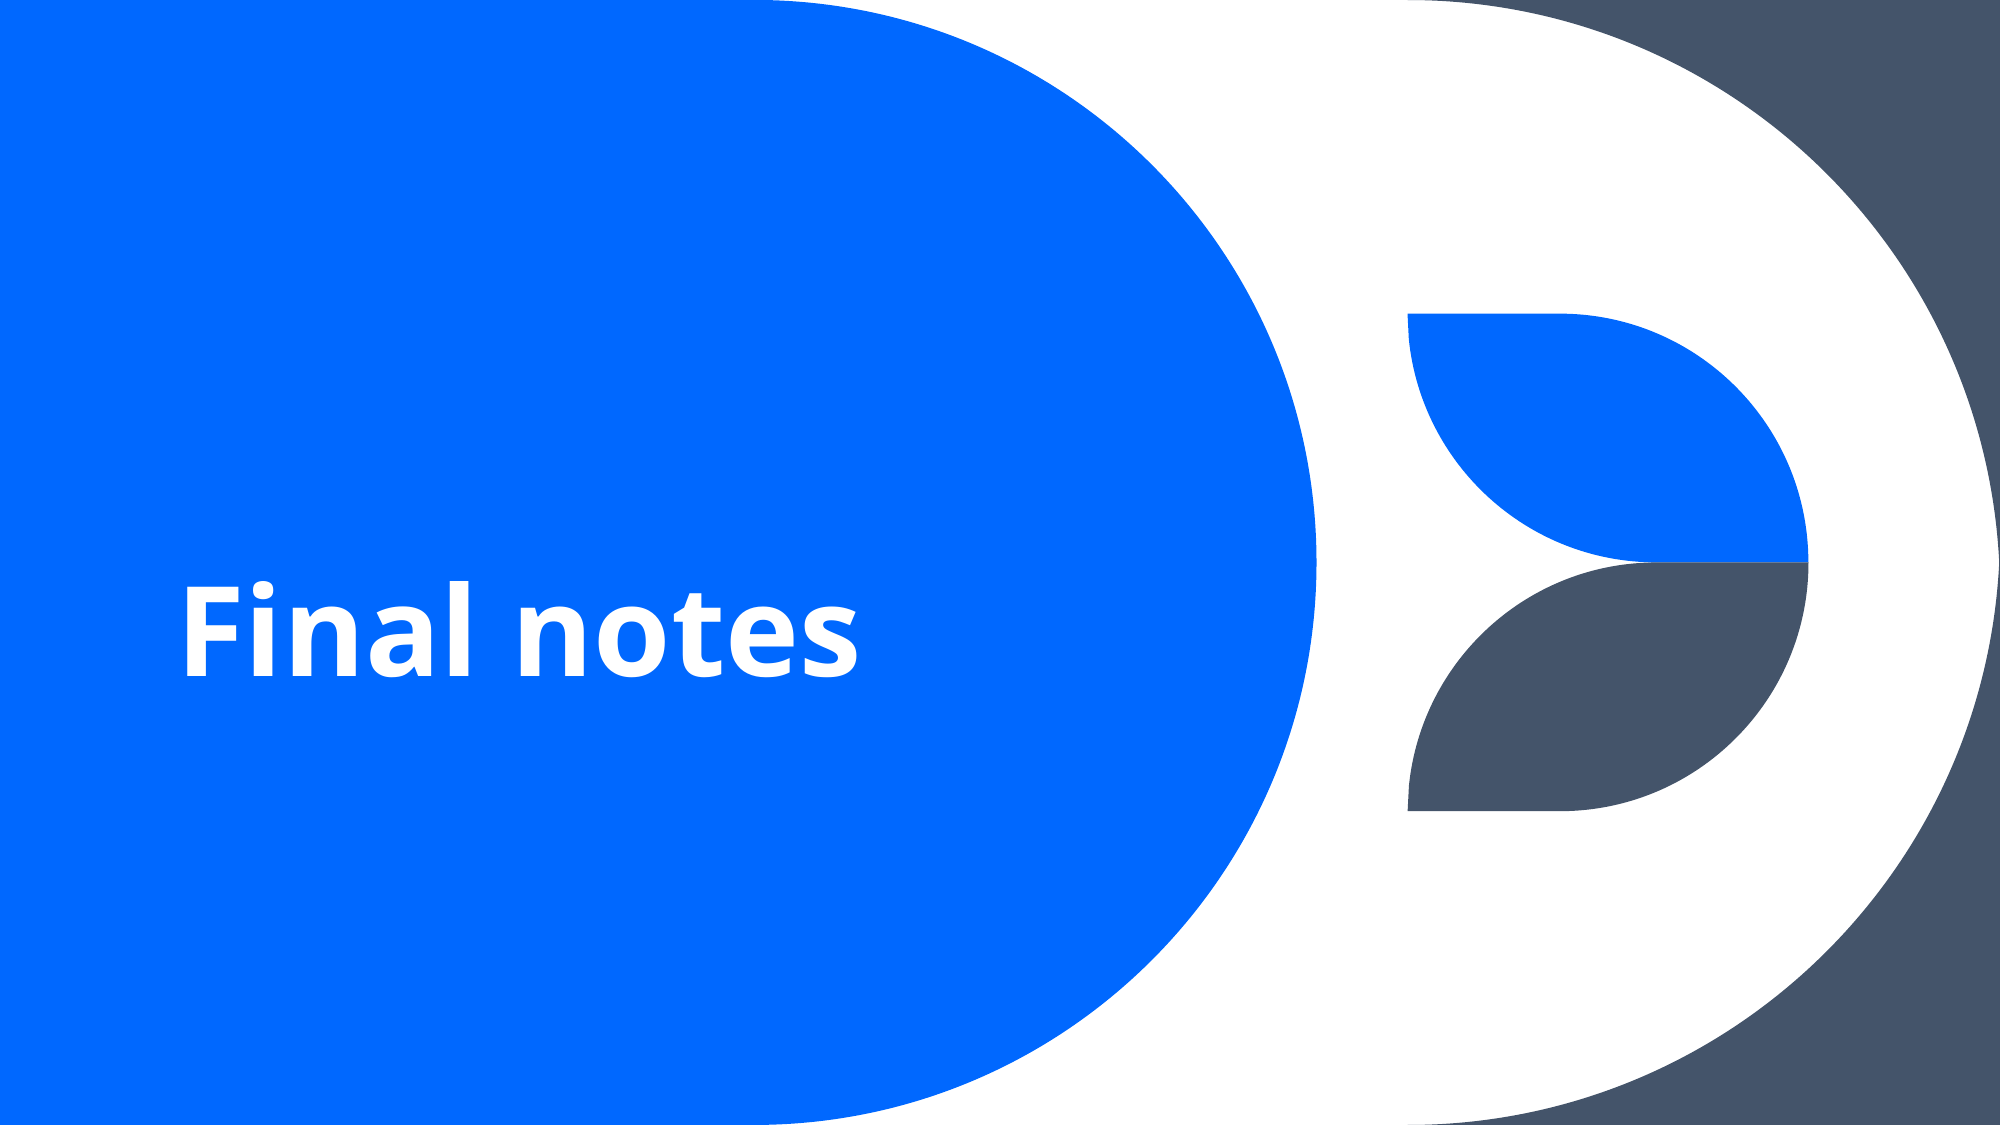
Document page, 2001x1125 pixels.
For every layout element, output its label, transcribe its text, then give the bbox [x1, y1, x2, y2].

title Final notes [161, 319, 1187, 712]
